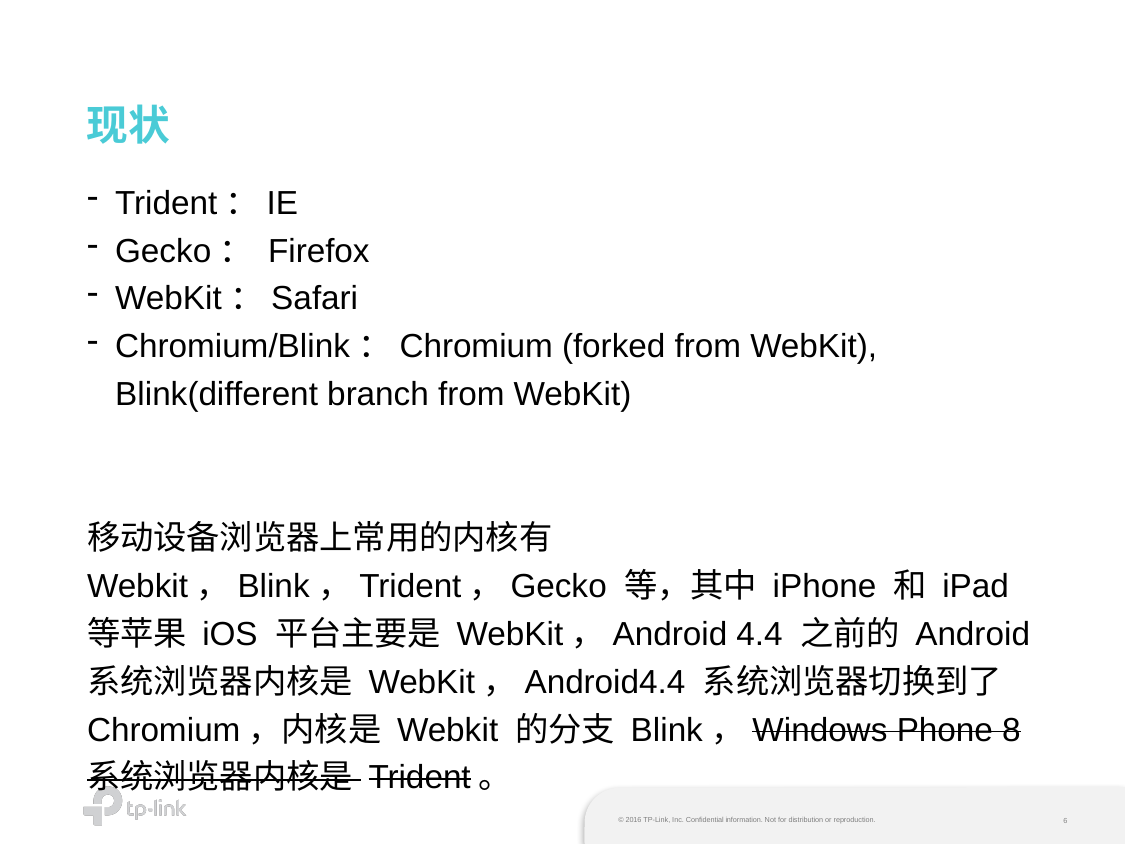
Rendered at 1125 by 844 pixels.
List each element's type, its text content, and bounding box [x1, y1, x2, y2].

list Trident：IE Gecko： Firefox WebKit：Safari Chromium/Blink：Chromium (forked from WebKit), Blink(different branch from WebKit) 移动设备浏览器上常用的内核有 Webkit，Blink，Trident，Gecko 等，其中 iPhone 和 iPad 等苹果 iOS 平台主要是 WebKit，Android 4.4 之前的 Android 系统浏览器内核是 WebKit，Android4.4 系统浏览器切换到了Chromium，内核是 Webkit 的分支 Blink，Windows Phone 8 系统浏览器内核是 Trident。 [72, 210, 1071, 660]
title 现状 [71, 96, 1071, 210]
